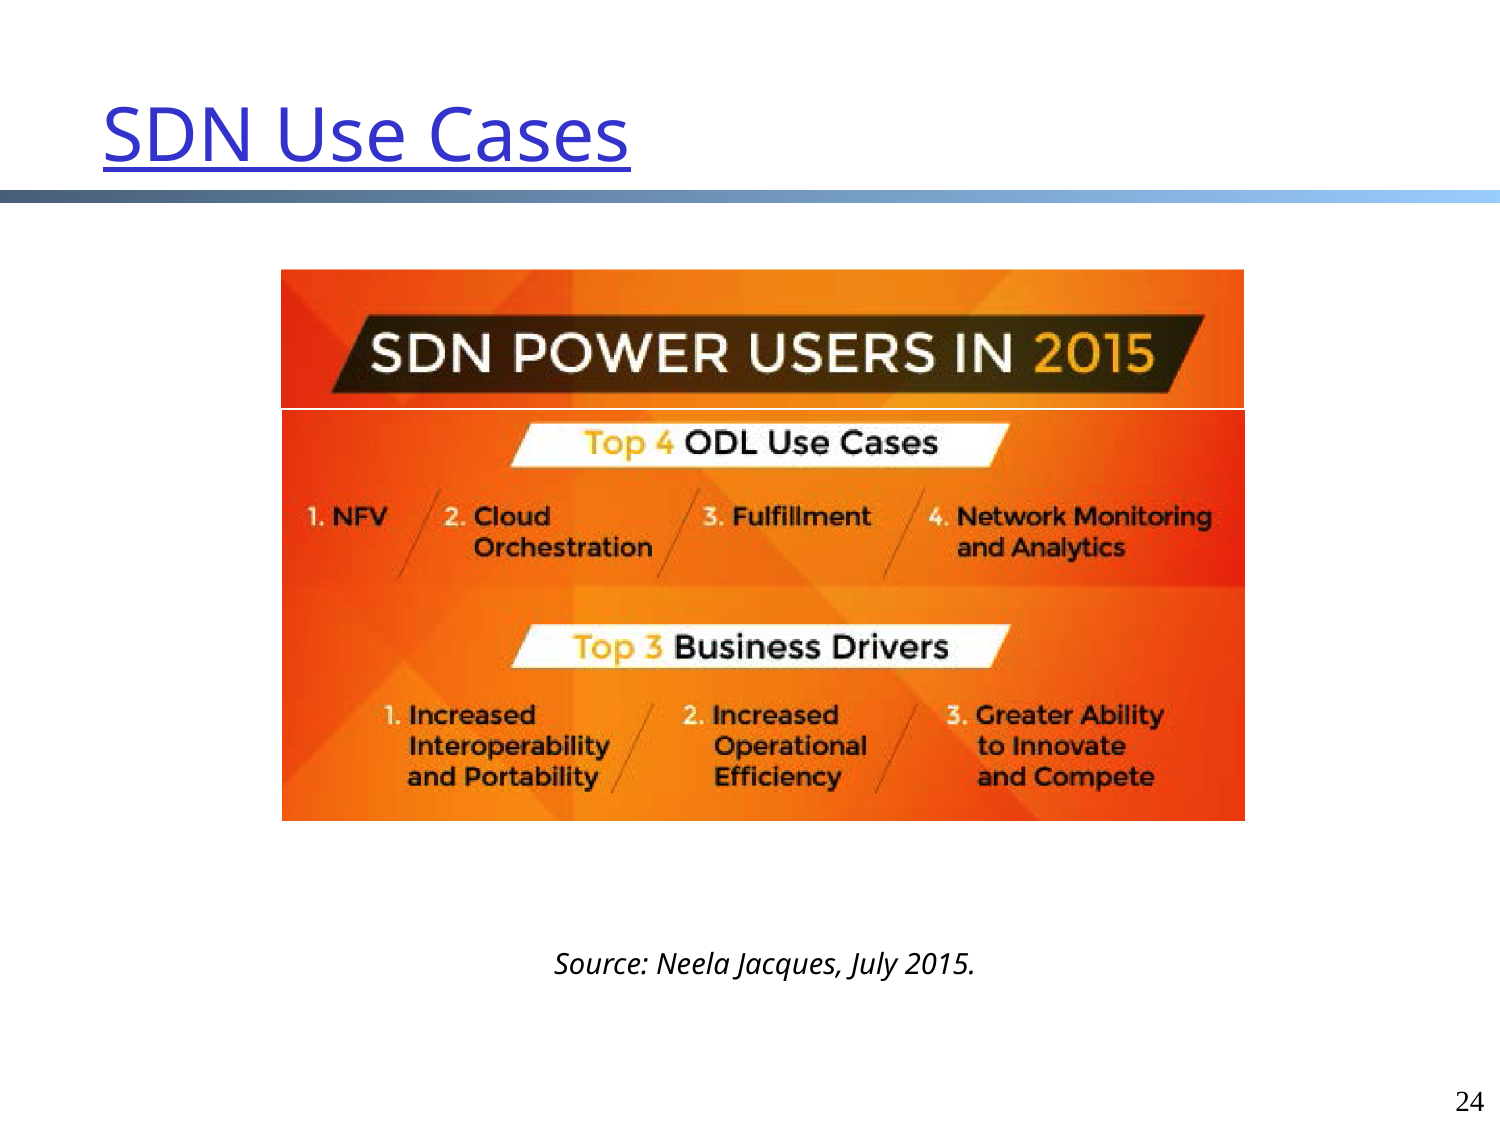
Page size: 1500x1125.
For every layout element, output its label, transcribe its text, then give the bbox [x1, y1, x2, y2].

picture [269, 410, 1253, 821]
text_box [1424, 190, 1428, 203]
text_box Source: Neela Jacques, July 2015. [38, 937, 1500, 988]
title SDN Use Cases [87, 37, 1404, 225]
slide_number 24 [1187, 1074, 1500, 1125]
picture [269, 262, 1252, 409]
